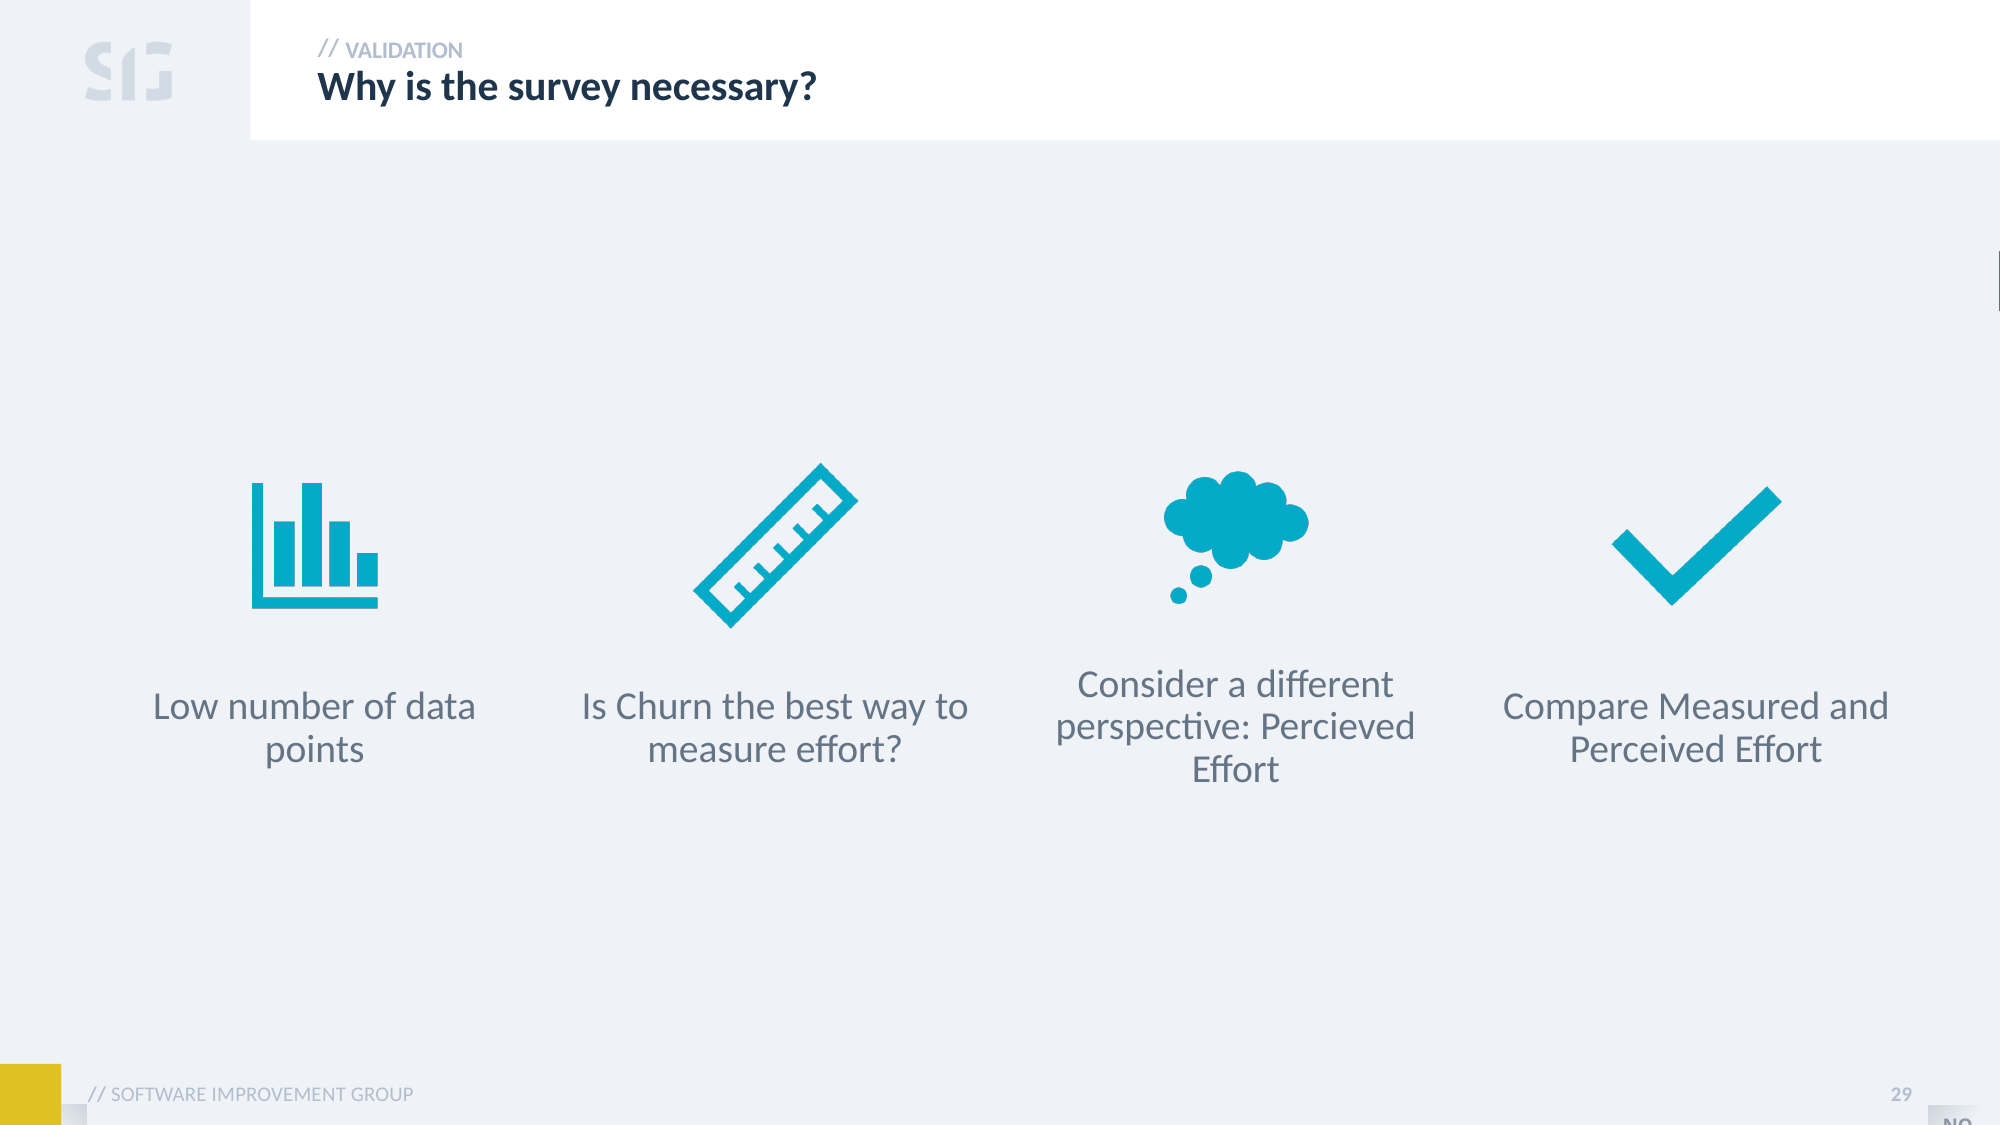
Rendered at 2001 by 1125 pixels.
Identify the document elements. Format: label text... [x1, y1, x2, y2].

slide_number 29 [1885, 1074, 1927, 1114]
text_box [84, 224, 1927, 1037]
title Why is the survey necessary? [317, 64, 1927, 111]
list Validation [345, 27, 1927, 64]
